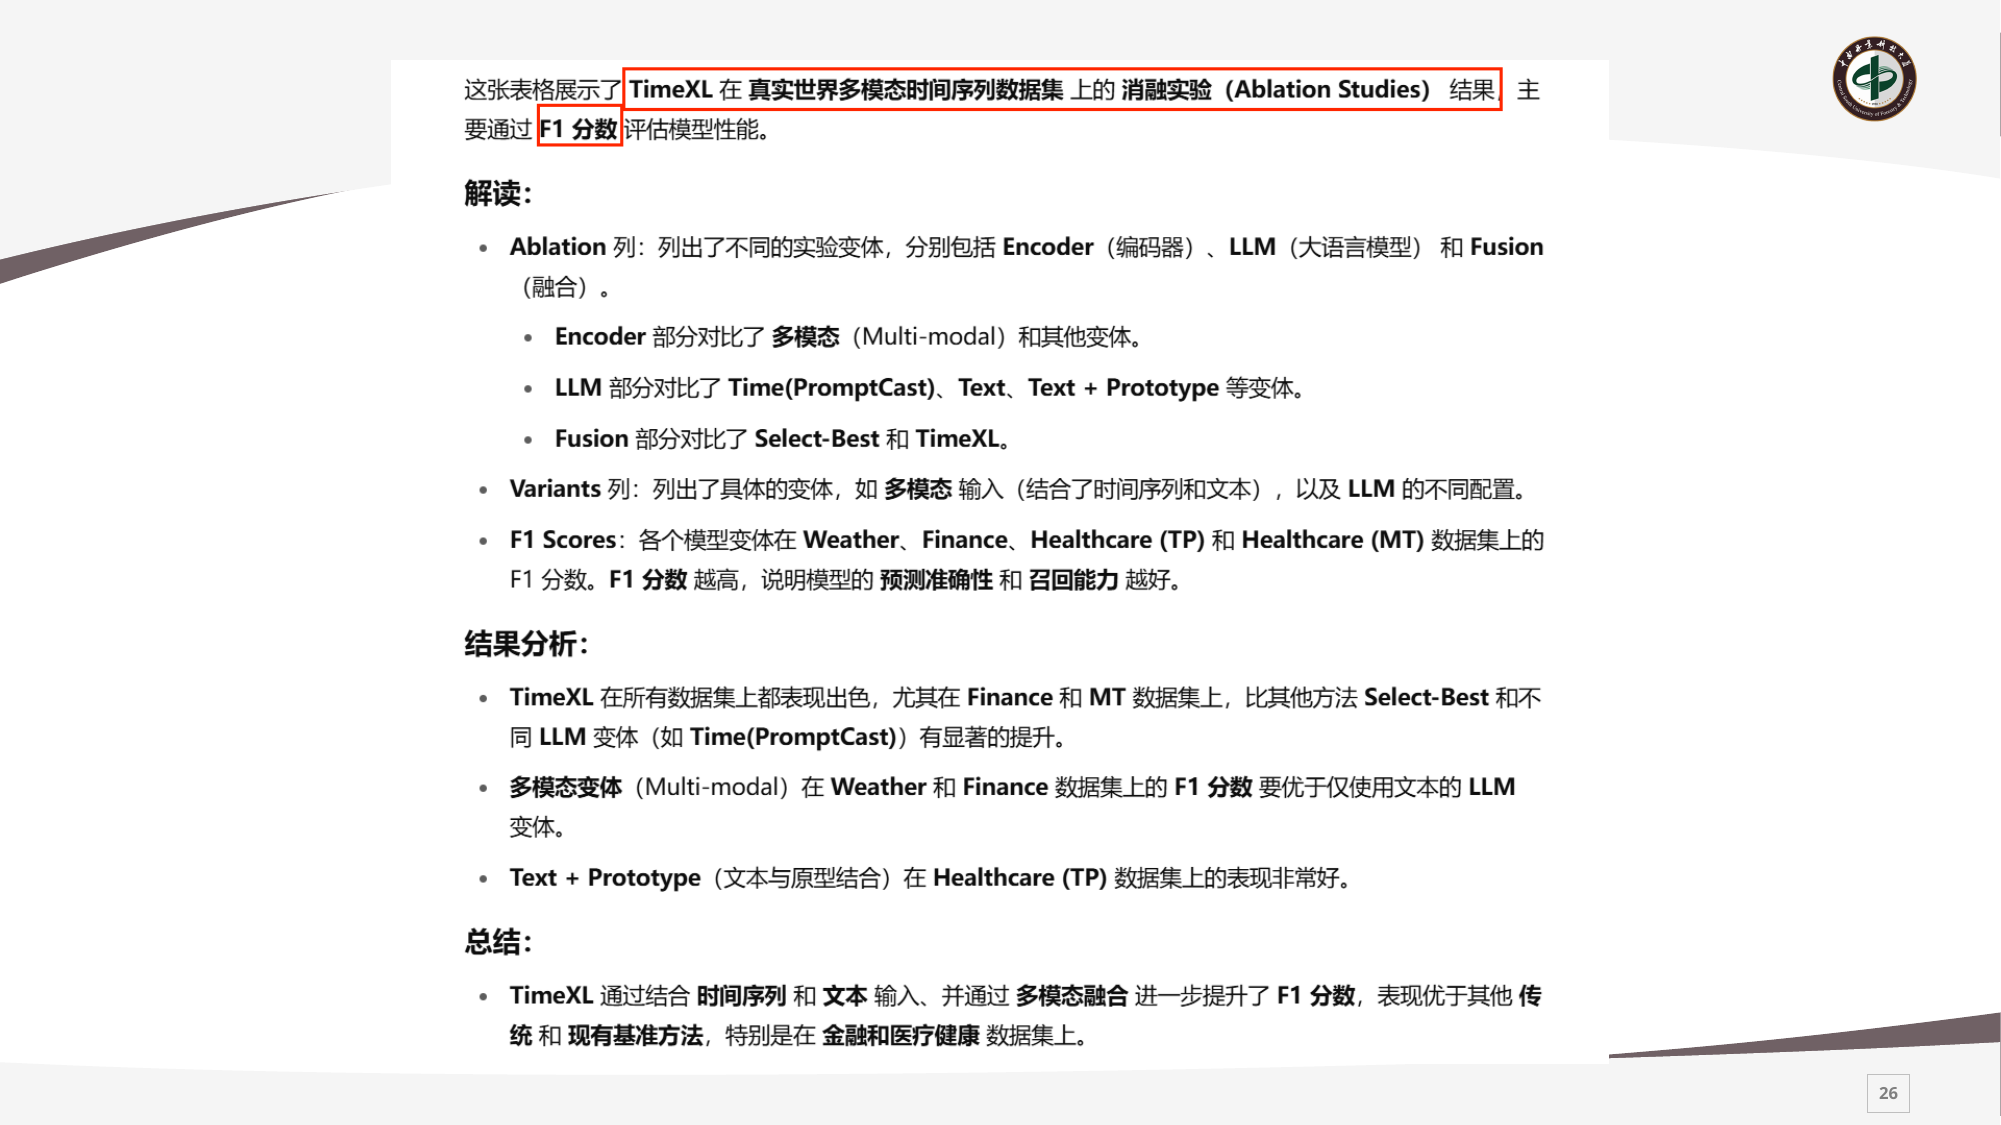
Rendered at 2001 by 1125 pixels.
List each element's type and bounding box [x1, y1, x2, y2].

picture [1831, 35, 1918, 123]
picture [391, 60, 1609, 1064]
